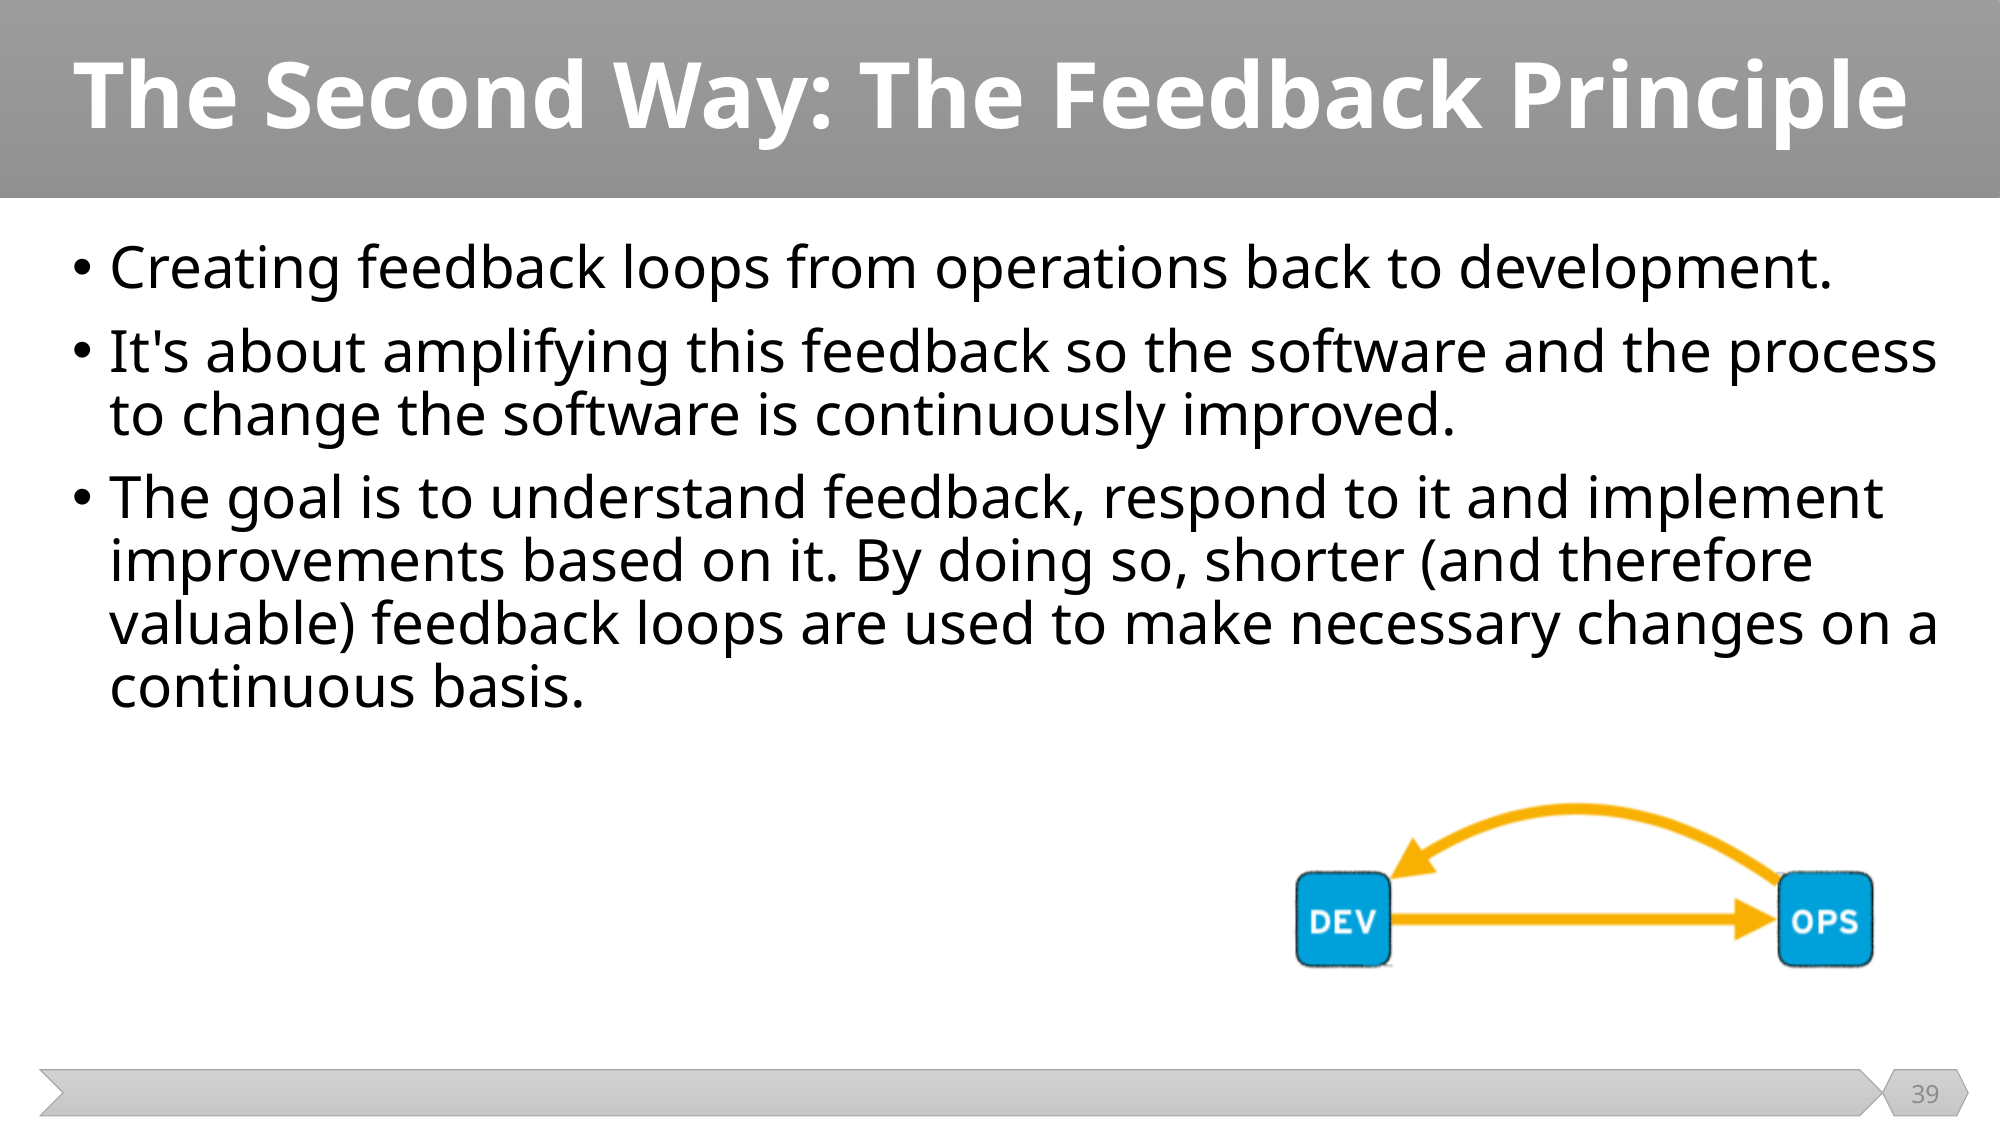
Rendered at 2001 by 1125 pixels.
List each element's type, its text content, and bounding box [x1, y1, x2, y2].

list Creating feedback loops from operations back to development. It's about amplifying this feedback so the software and the process to change the software is continuously improved. The goal is to understand feedback, respond to it and implement improvements based on it. By doing so, shorter (and therefore valuable) feedback loops are used to make necessary changes on a continuous basis. [56, 230, 1969, 1010]
picture [1288, 797, 1883, 974]
slide_number 39 [1882, 1065, 1969, 1125]
title The Second Way: The Feedback Principle [56, 0, 1969, 199]
